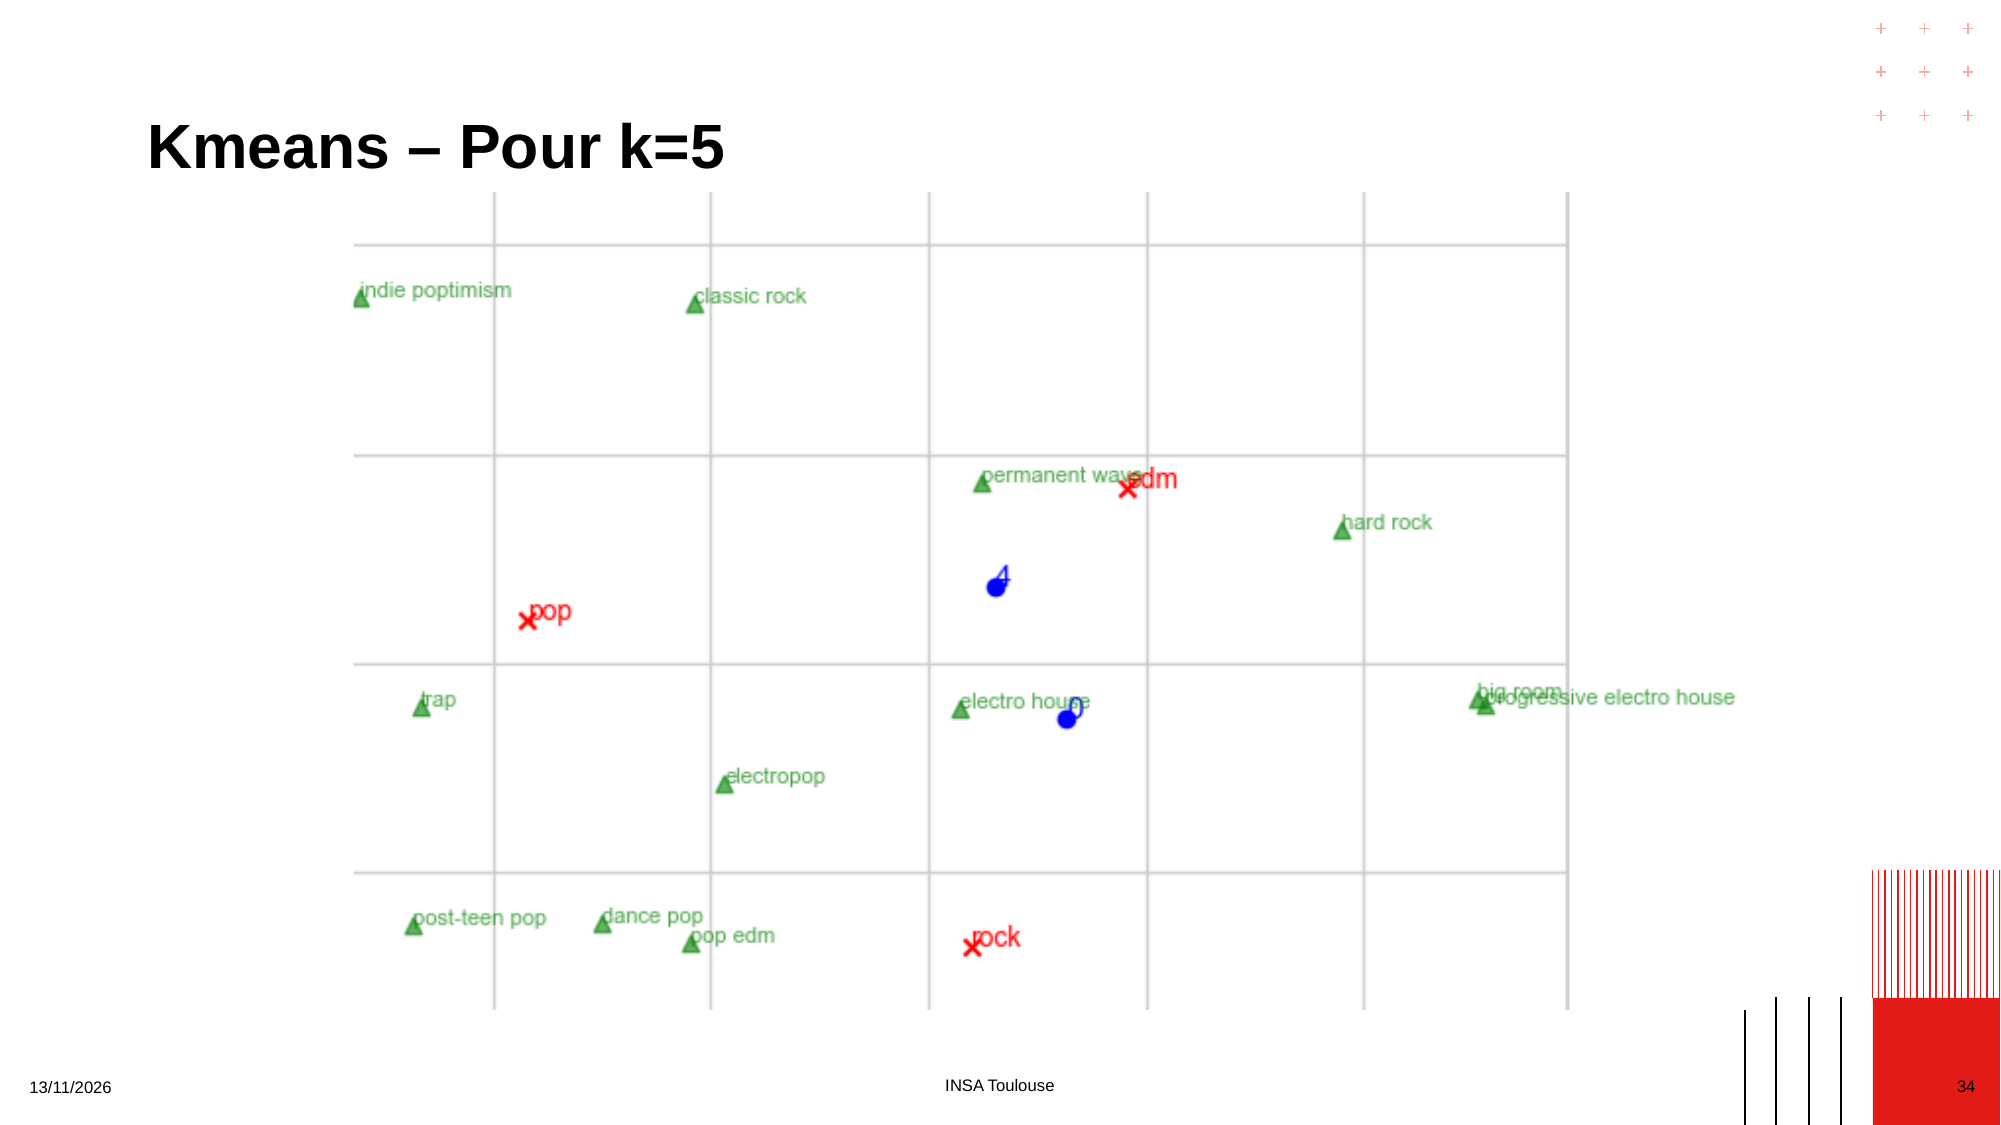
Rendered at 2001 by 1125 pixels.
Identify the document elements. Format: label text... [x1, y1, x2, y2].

title Kmeans – Pour k=5 [146, 114, 1875, 333]
footer INSA Toulouse [662, 1064, 1338, 1105]
picture [353, 192, 1757, 1010]
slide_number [23, 1066, 474, 1107]
slide_number 34 [1531, 1065, 1982, 1106]
